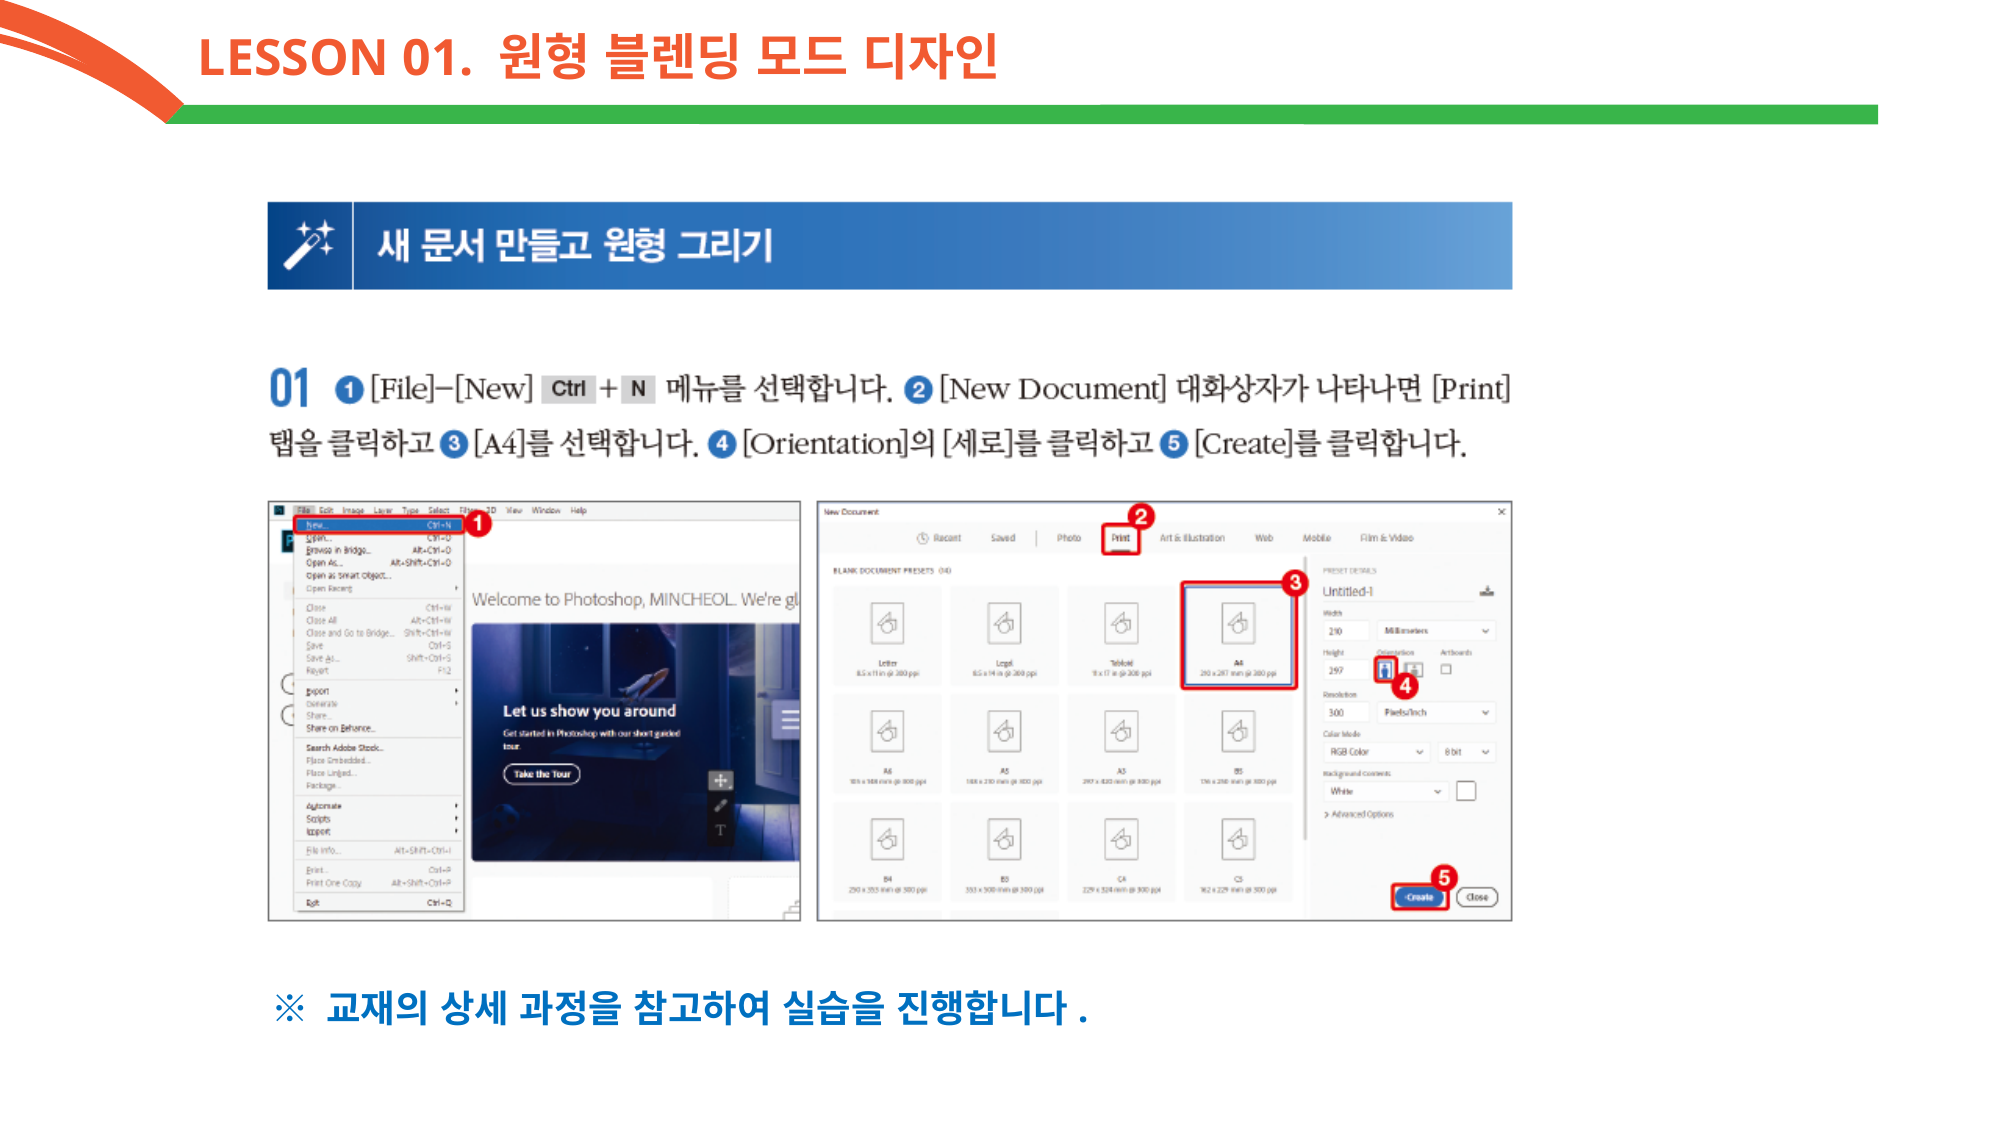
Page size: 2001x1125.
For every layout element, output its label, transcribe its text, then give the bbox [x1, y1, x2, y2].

title LESSON 01. 원형 블렌딩 모드 디자인 [183, 24, 1836, 95]
text_box ※ 교재의 상세 과정을 참고하여 실습을 진행합니다. [256, 977, 1587, 1038]
picture [243, 171, 1544, 954]
